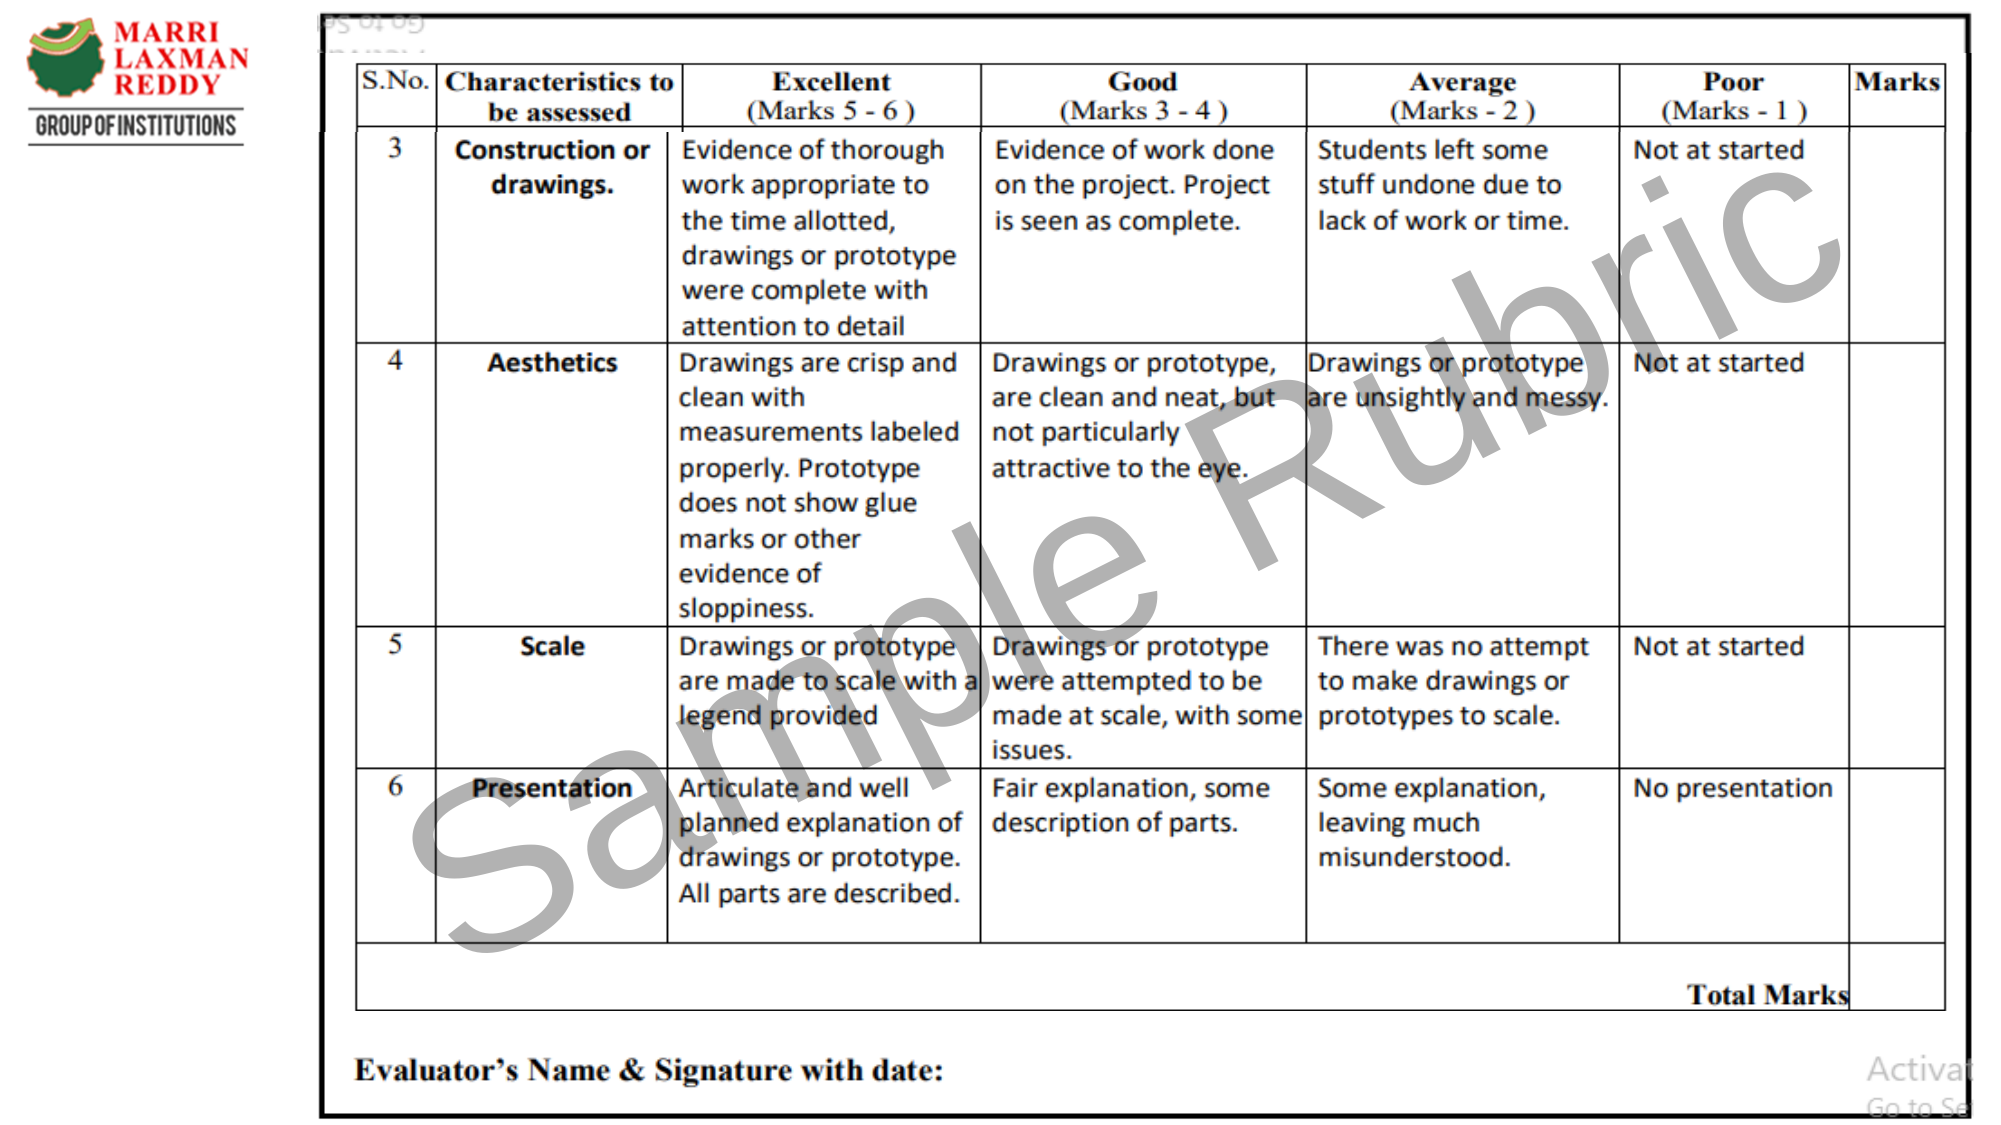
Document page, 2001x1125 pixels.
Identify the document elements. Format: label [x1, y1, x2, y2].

text_box [314, 7, 1977, 1123]
picture [0, 0, 261, 153]
